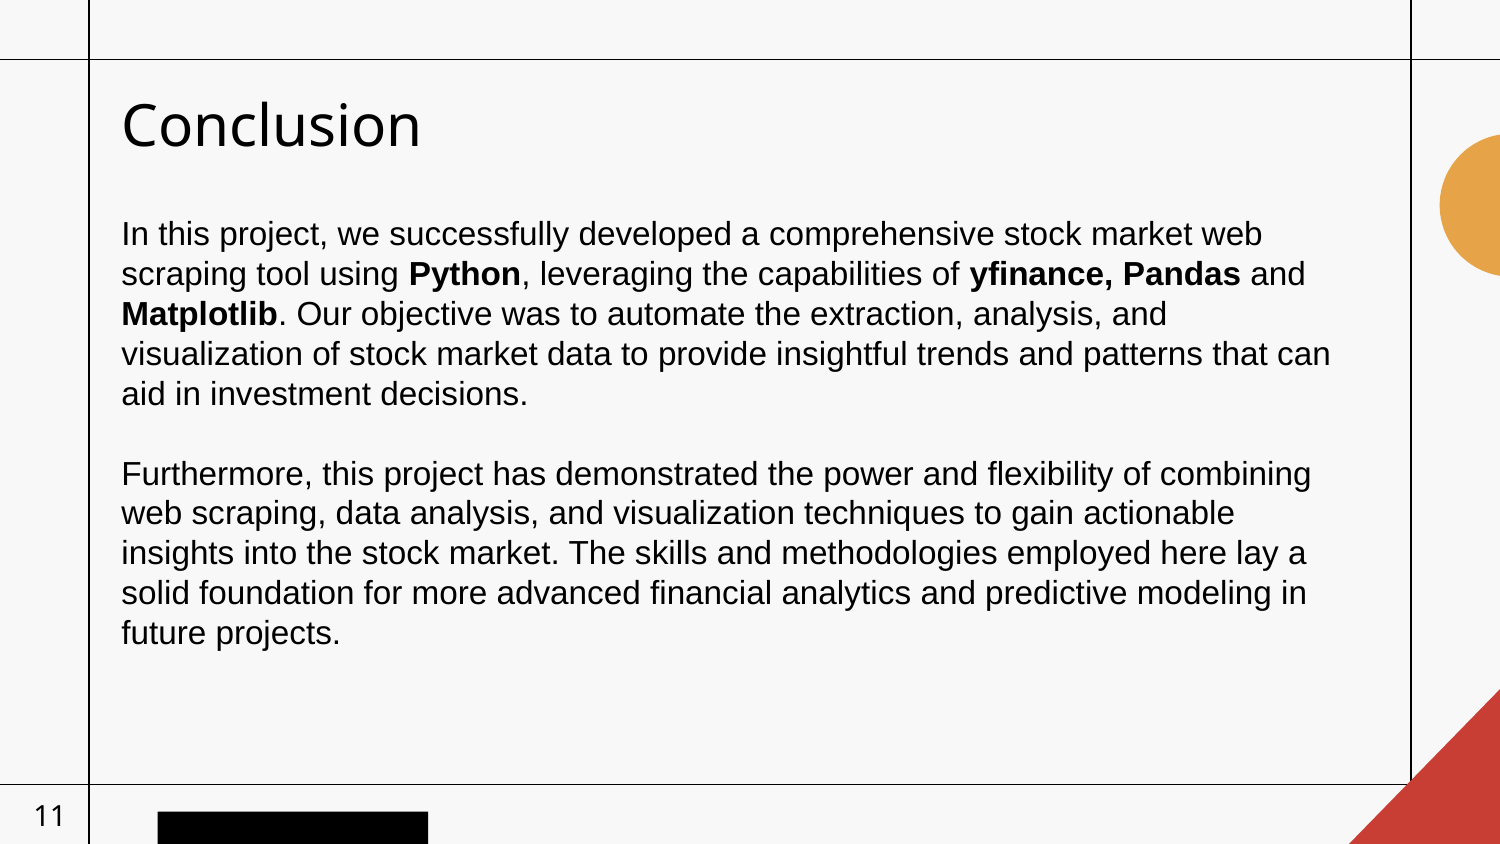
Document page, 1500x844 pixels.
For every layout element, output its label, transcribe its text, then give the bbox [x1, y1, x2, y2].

title Conclusion [106, 72, 585, 171]
text_box 11 [18, 795, 103, 844]
text_box In this project, we successfully developed a comprehensive stock market web scraping tool using Python, leveraging the capabilities of yfinance, Pandas and Matplotlib. Our objective was to automate the extraction, analysis, and visualization of stock market data to provide insightful trends and patterns that can aid in investment decisions. Furthermore, this project has demonstrated the power and flexibility of combining web scraping, data analysis, and visualization techniques to gain actionable insights into the stock market. The skills and methodologies employed here lay a solid foundation for more advanced financial analytics and predictive modeling in future projects. [106, 204, 1371, 659]
